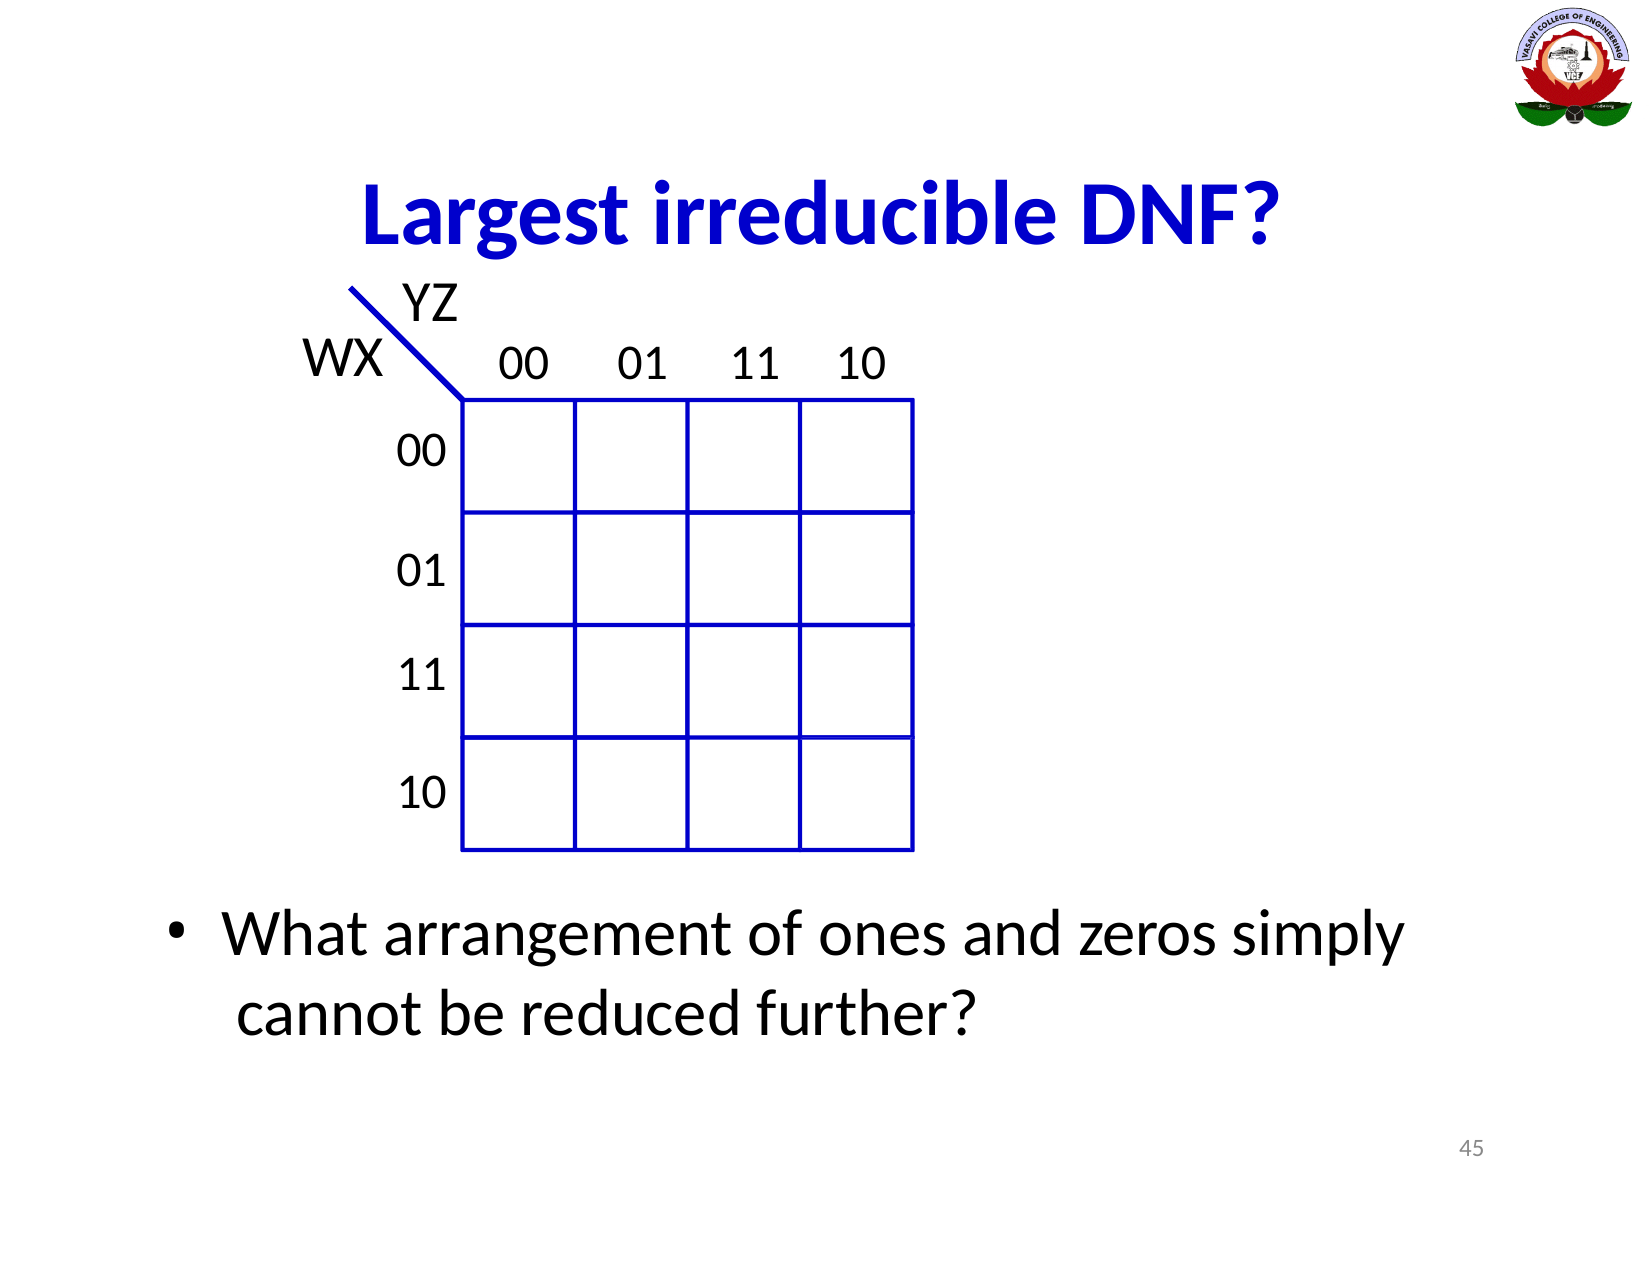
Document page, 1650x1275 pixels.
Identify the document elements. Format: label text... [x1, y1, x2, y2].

text_box YZ WX 00 [300, 276, 461, 476]
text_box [460, 397, 915, 853]
title Largest irreducible DNF? [359, 150, 1291, 366]
text_box 00 01 11 10 [496, 327, 887, 390]
picture [1494, 0, 1650, 144]
text_box 01 11 10 What arrangement of ones and zeros simply cannot be reduced further? [162, 534, 1417, 1049]
text_box 45 [1457, 1129, 1487, 1162]
